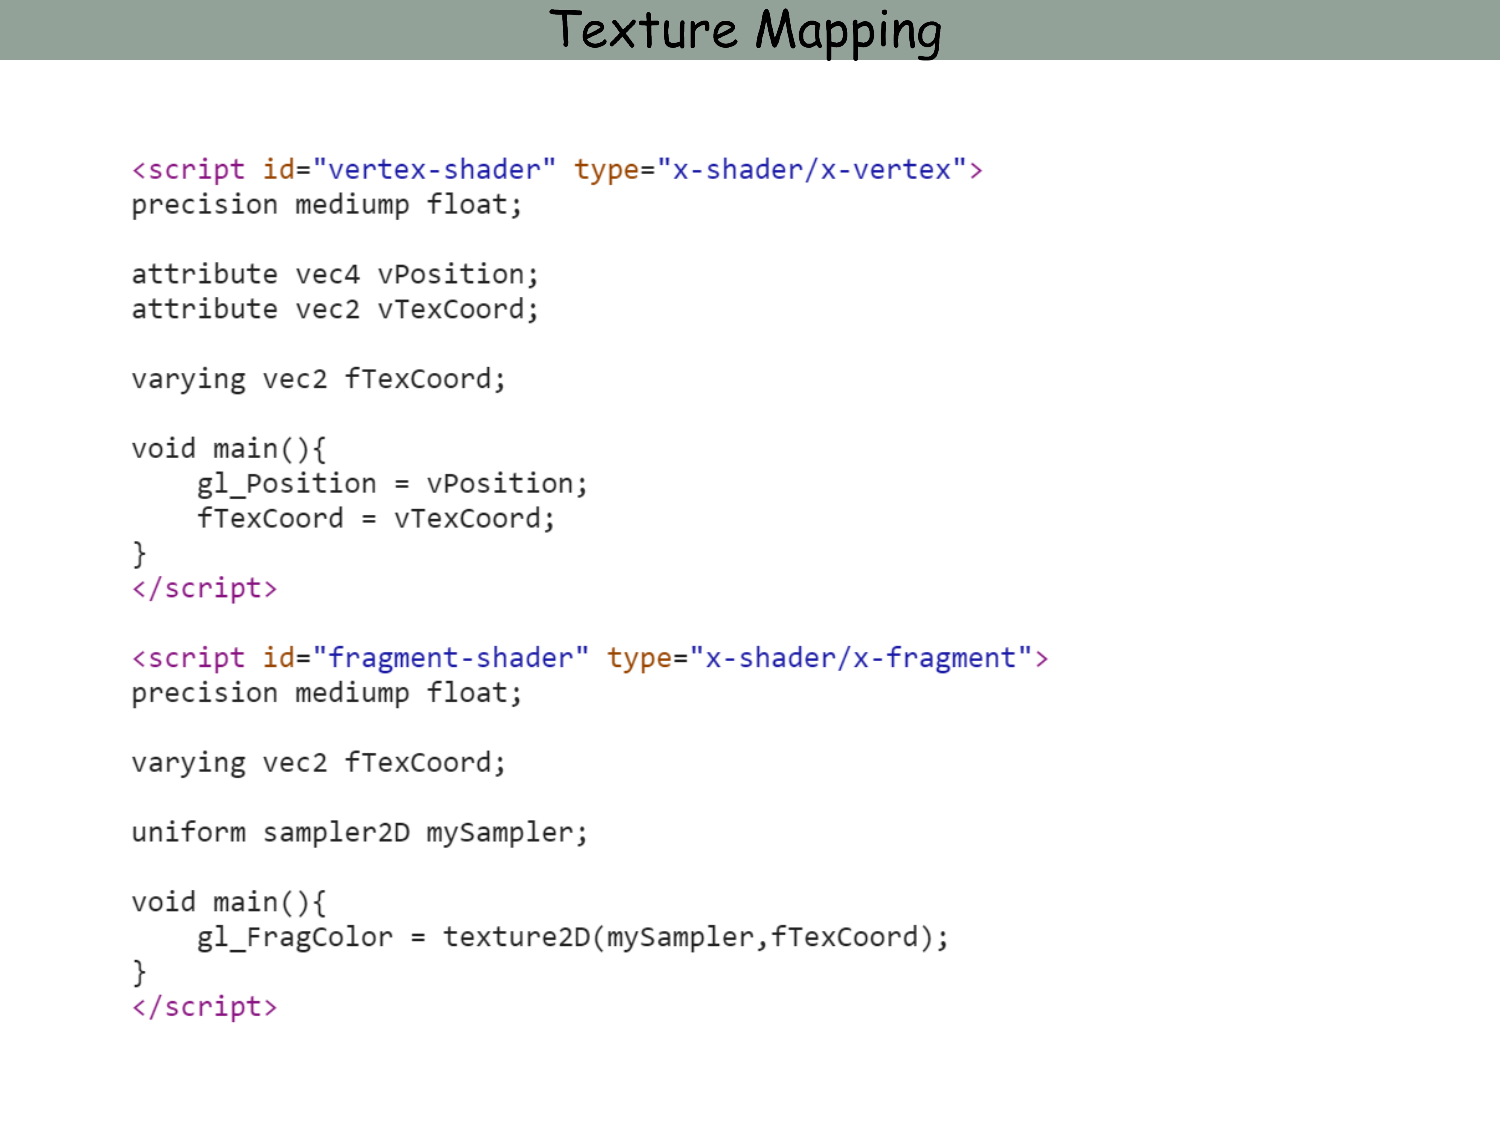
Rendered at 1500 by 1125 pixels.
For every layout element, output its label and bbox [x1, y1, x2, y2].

picture [549, 8, 941, 61]
picture [124, 149, 1051, 1026]
